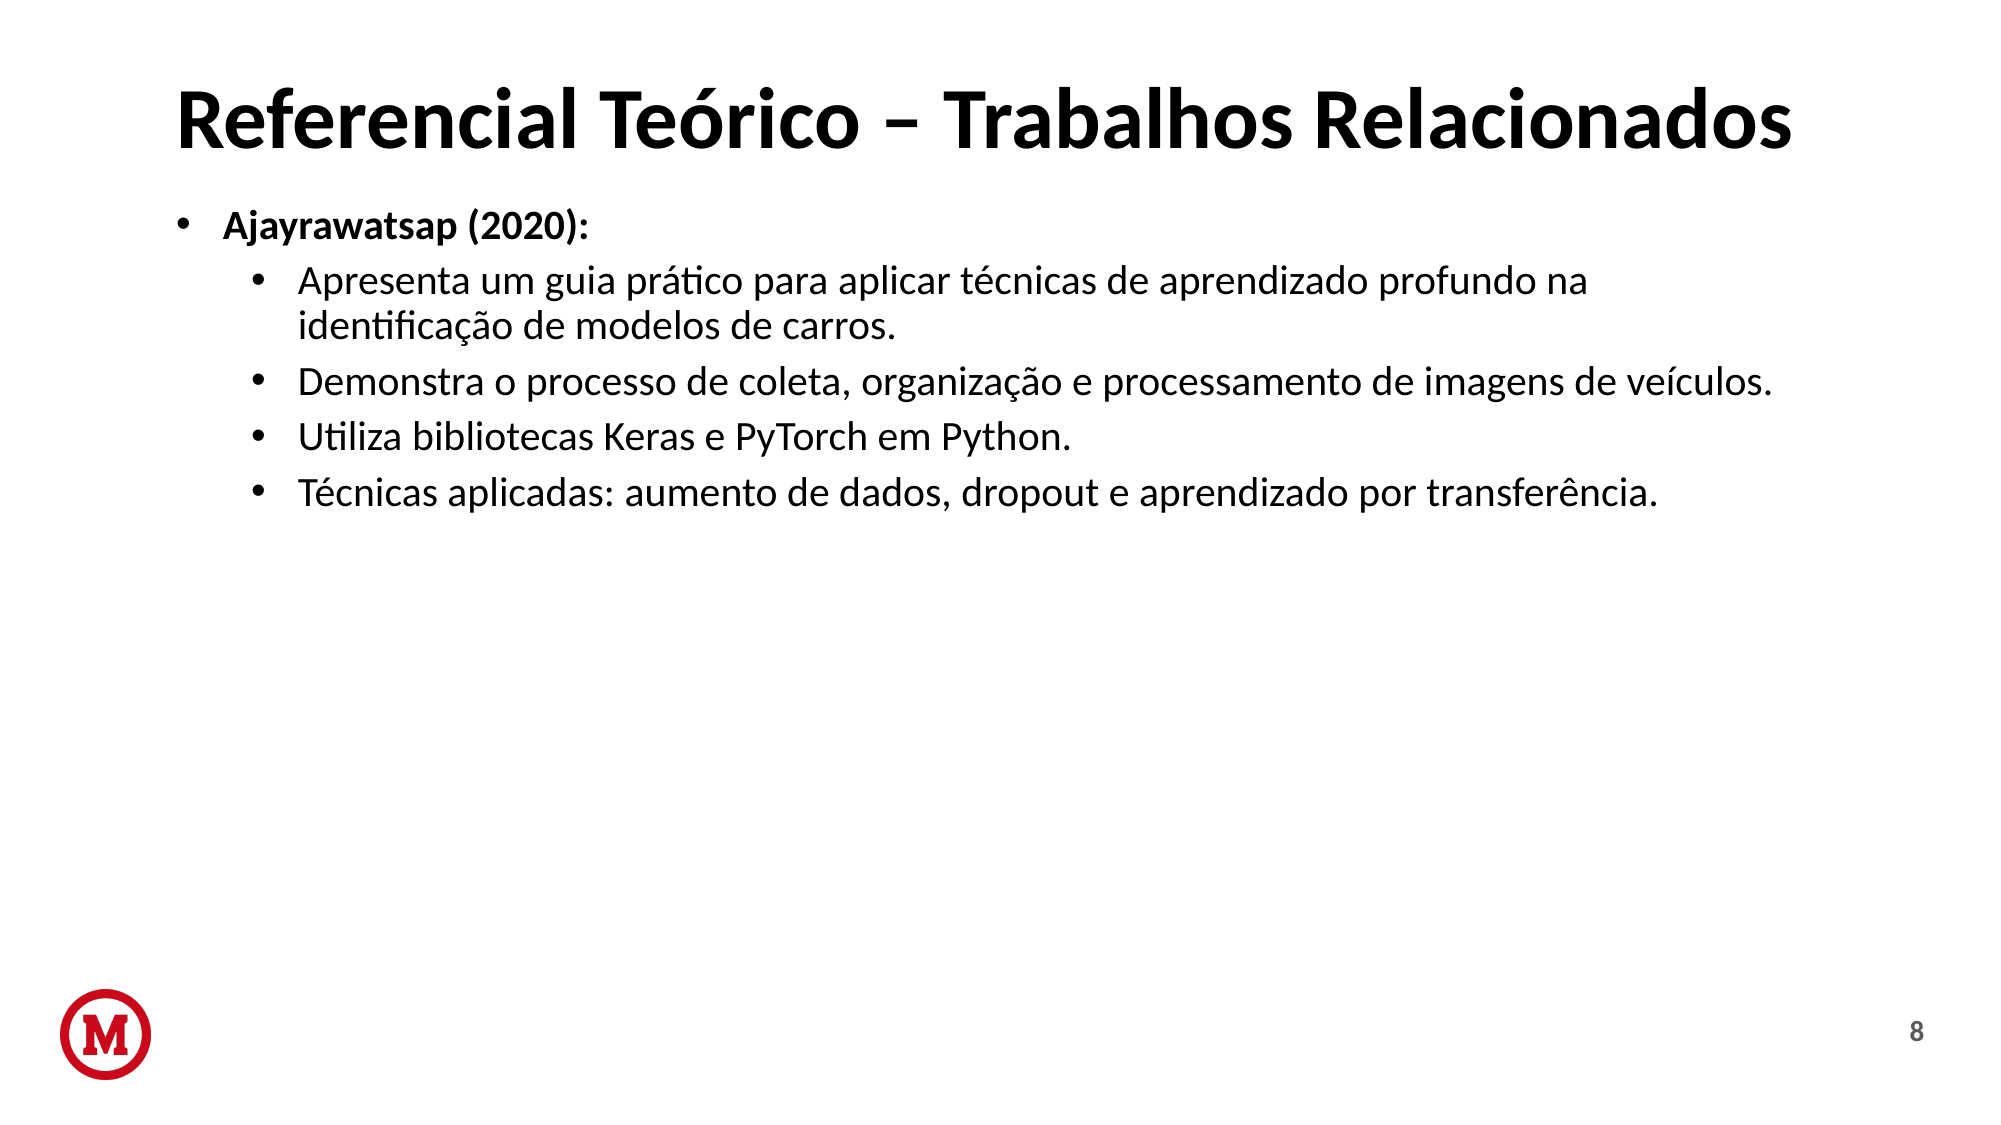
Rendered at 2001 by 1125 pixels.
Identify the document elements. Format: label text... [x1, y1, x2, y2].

slide_number 8 [1489, 1004, 1940, 1065]
list Ajayrawatsap (2020): Apresenta um guia prático para aplicar técnicas de aprendizado profundo na identificação de modelos de carros. Demonstra o processo de coleta, organização e processamento de imagens de veículos. Utiliza bibliotecas Keras e PyTorch em Python. Técnicas aplicadas: aumento de dados, dropout e aprendizado por transferência. [161, 196, 1812, 1059]
picture [60, 989, 151, 1080]
title Referencial Teórico – Trabalhos Relacionados [161, 60, 1812, 176]
